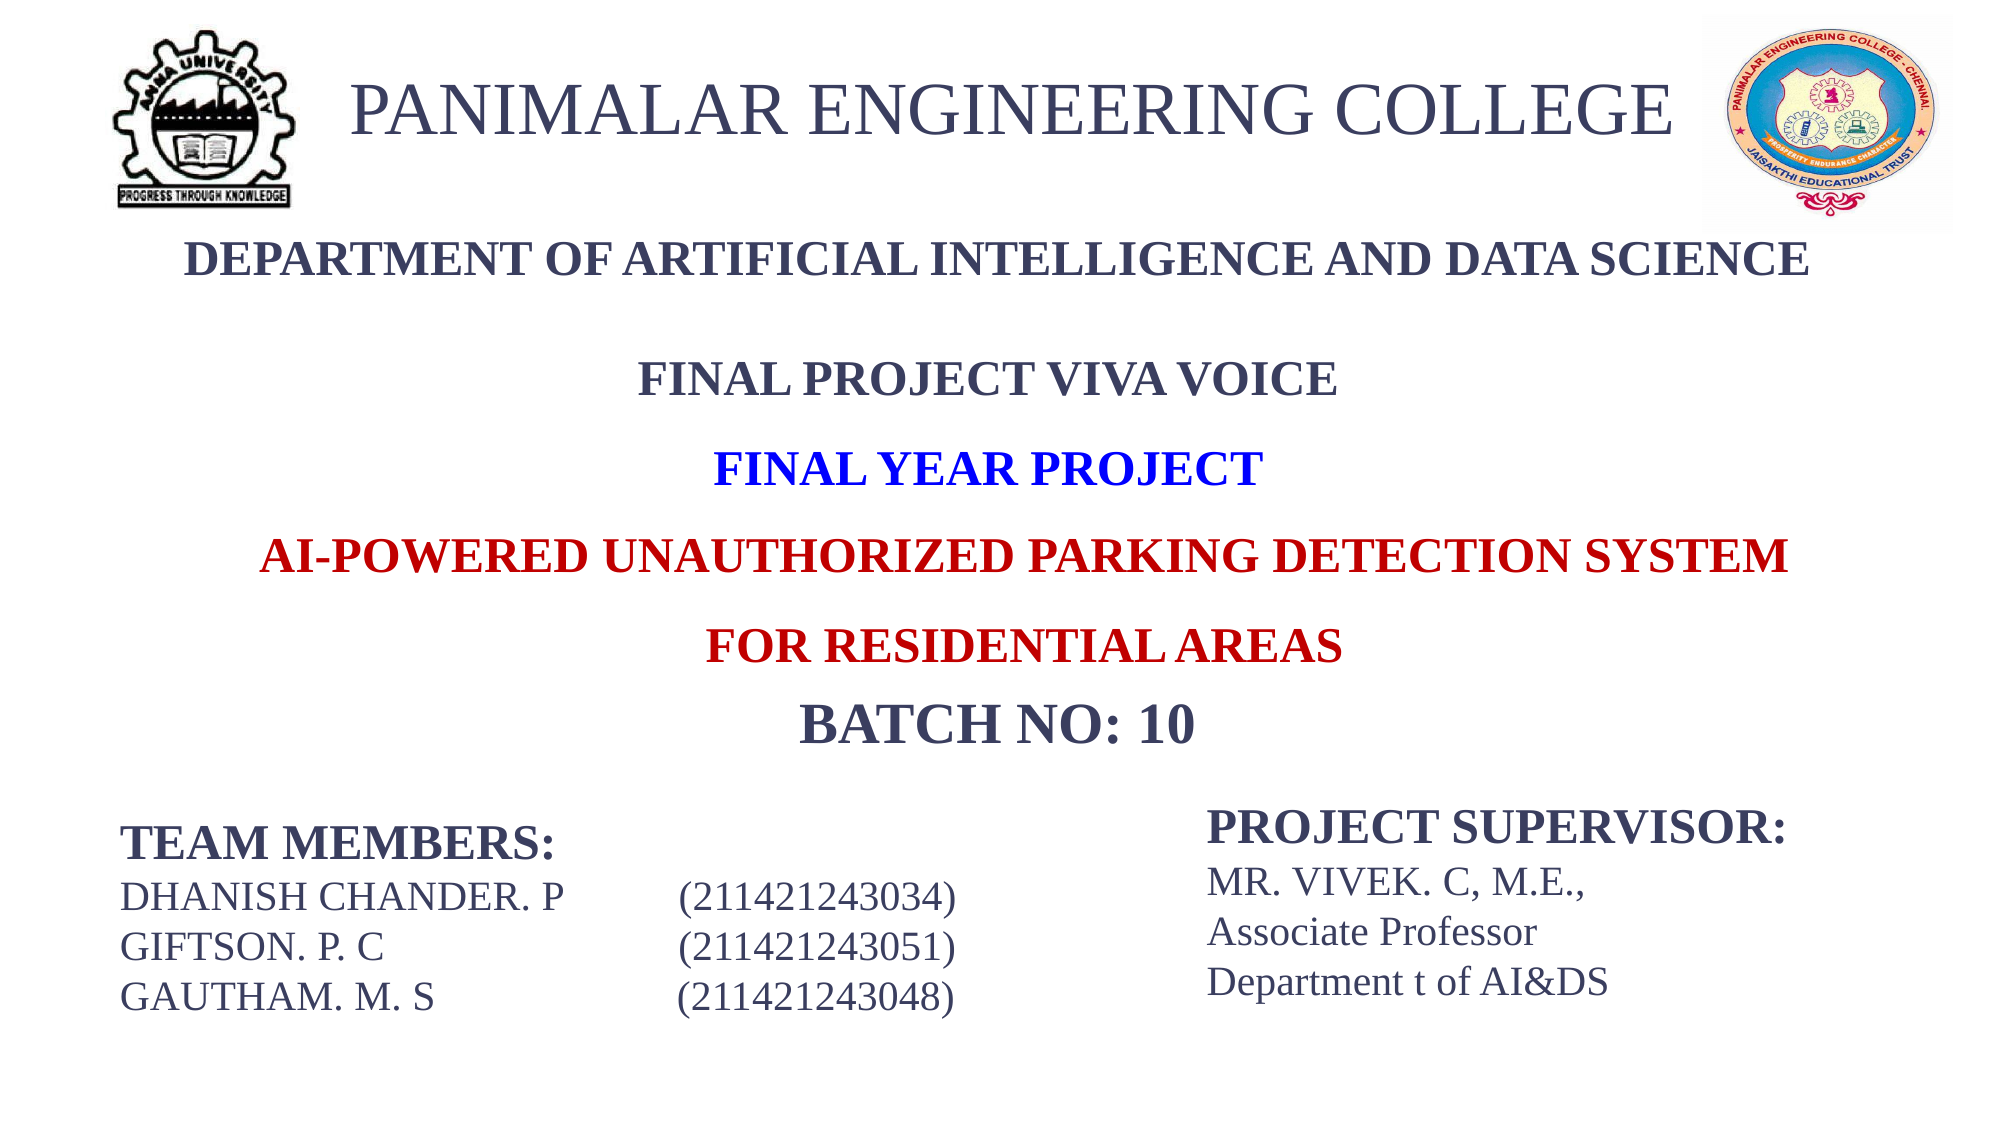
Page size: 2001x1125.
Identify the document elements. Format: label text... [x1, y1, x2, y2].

text_box FINAL PROJECT VIVA VOICE FINAL YEAR PROJECT [271, 308, 1706, 503]
text_box AI-POWERED UNAUTHORIZED PARKING DETECTION SYSTEM FOR RESIDENTIAL AREAS [202, 485, 1847, 680]
text_box BATCH NO: 10 [303, 678, 1692, 763]
text_box PROJECT SUPERVISOR: MR. VIVEK. C, M.E., Associate Professor Department t of AI&DS [1191, 786, 1959, 1012]
text_box PANIMALAR ENGINEERING COLLEGE [305, 51, 1696, 157]
text_box DEPARTMENT OF ARTIFICIAL INTELLIGENCE AND DATA SCIENCE [103, 218, 1904, 293]
text_box TEAM MEMBERS: DHANISH CHANDER. P (211421243034) GIFTSON. P. C (211421243051) GAUTHAM. M. S (211421243048) [105, 801, 1064, 1112]
picture [104, 23, 301, 210]
picture [1701, 13, 1953, 234]
